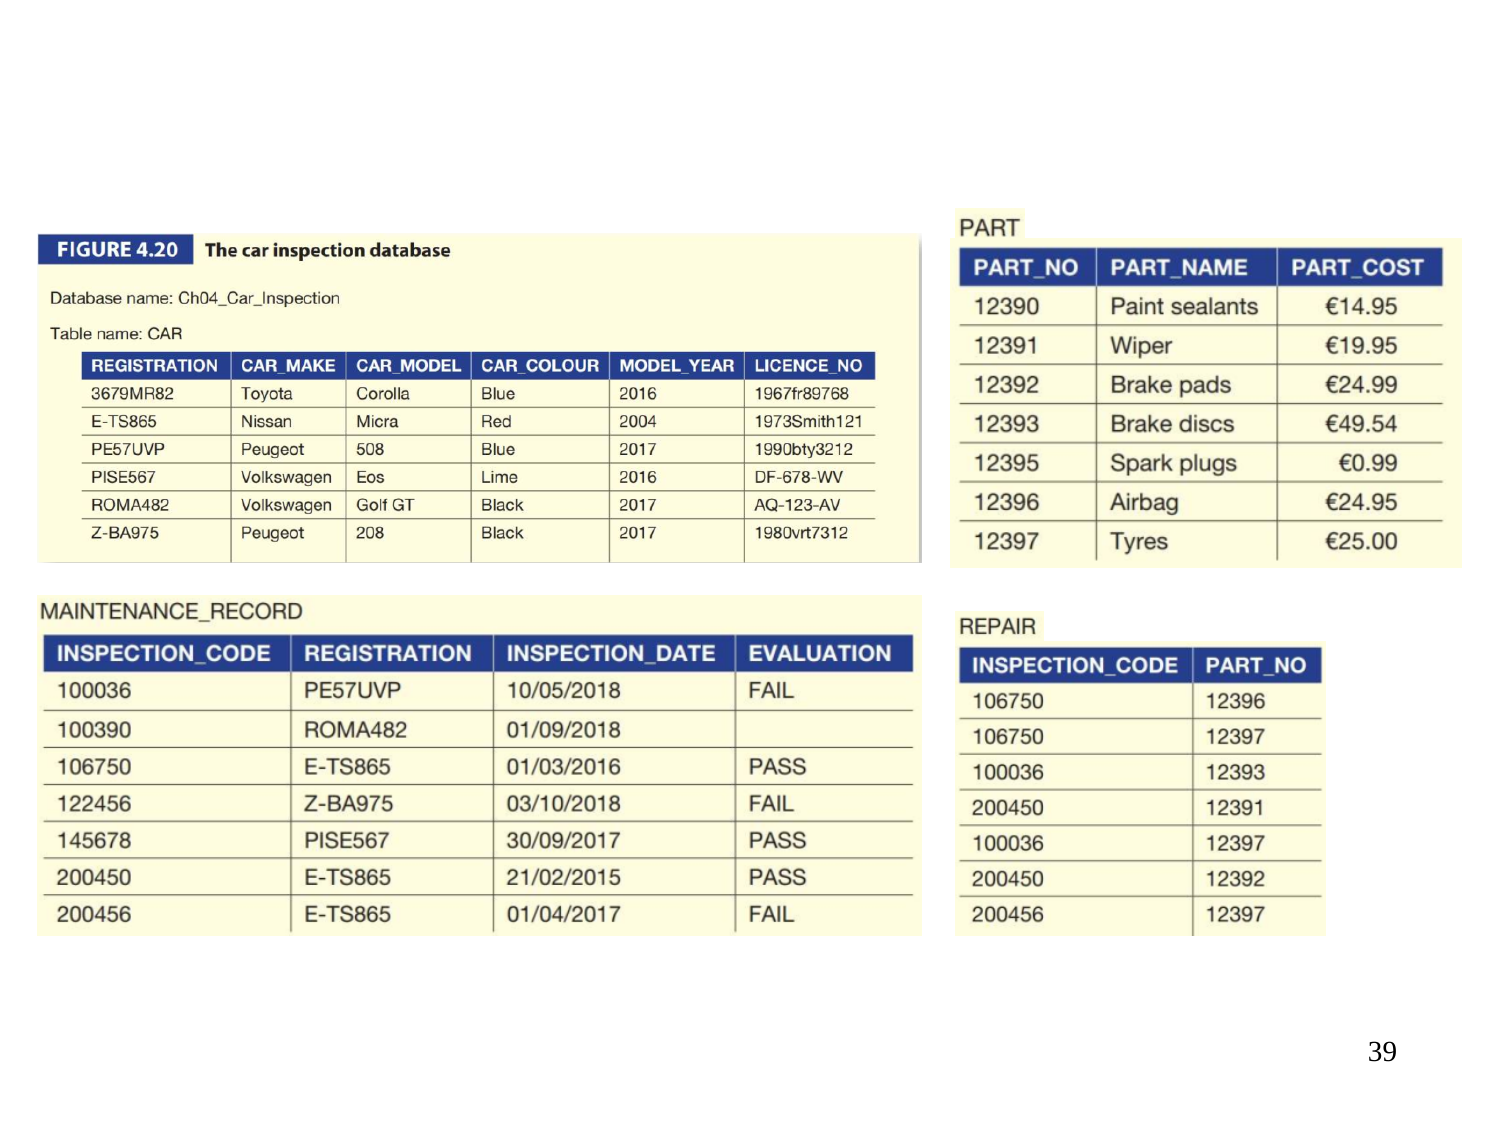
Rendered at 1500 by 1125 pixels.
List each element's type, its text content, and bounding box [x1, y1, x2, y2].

picture [949, 208, 1462, 568]
picture [37, 233, 923, 563]
slide_number ‹#› [1074, 1024, 1413, 1103]
picture [955, 611, 1327, 936]
picture [37, 595, 923, 936]
